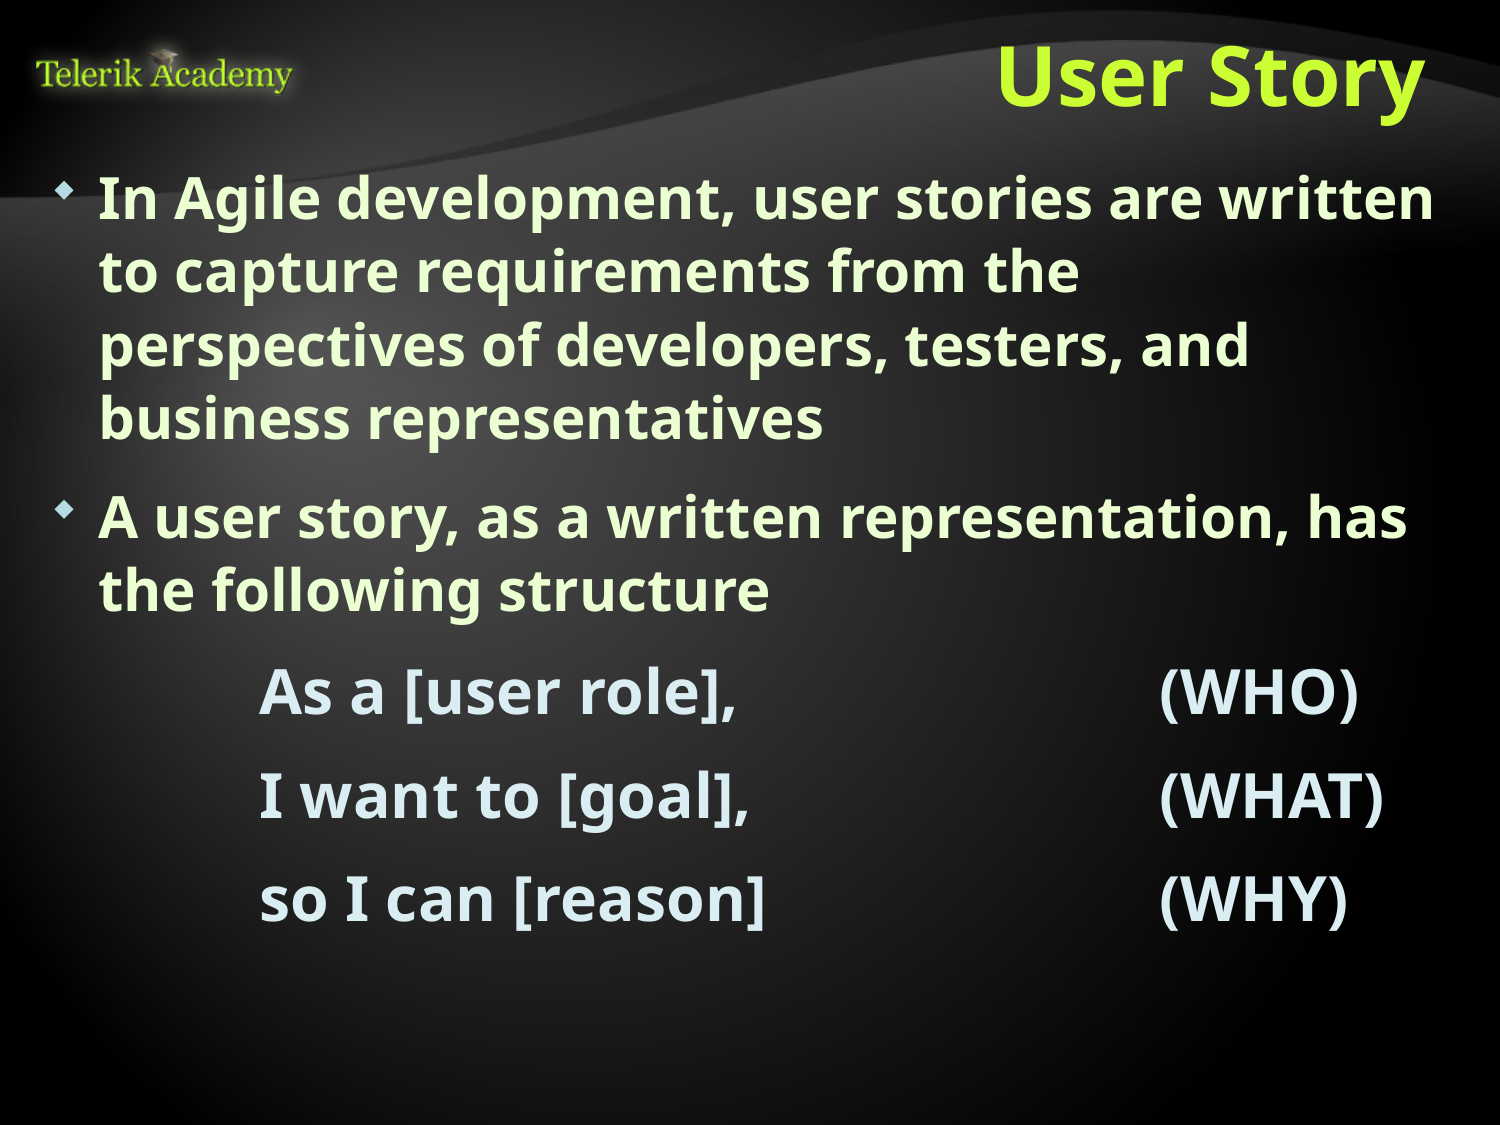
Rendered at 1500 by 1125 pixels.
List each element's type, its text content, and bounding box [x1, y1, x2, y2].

picture [0, 0, 1500, 1125]
title User Story [300, 12, 1463, 149]
list In Agile development, user stories are written to capture requirements from the perspectives of developers, testers, and business representatives A user story, as a written representation, has the following structure As a [user role], (WHO) I want to [goal], (WHAT) so I can [reason] (WHY) [37, 149, 1463, 1100]
